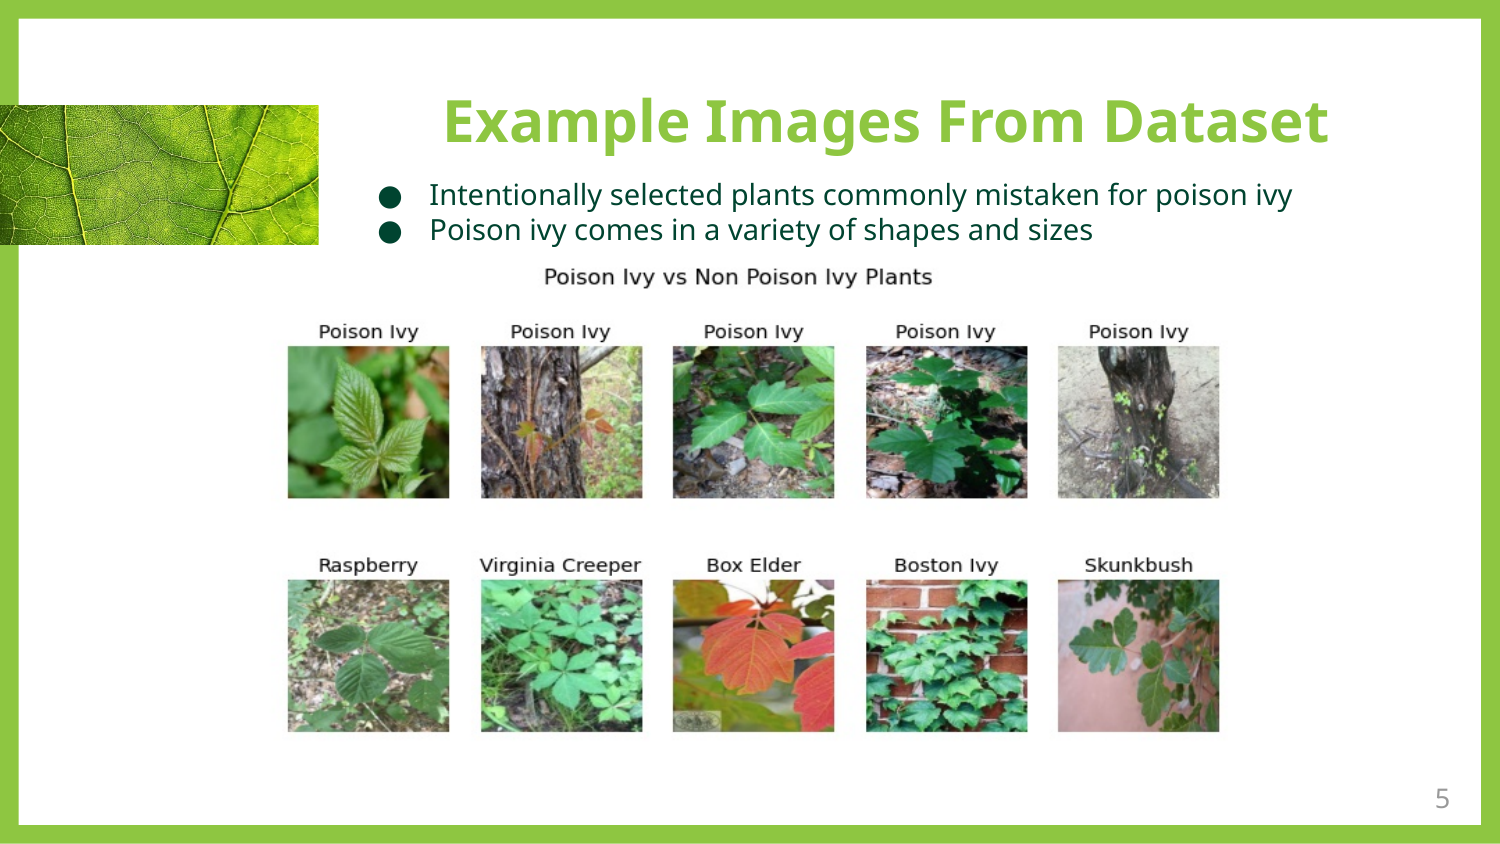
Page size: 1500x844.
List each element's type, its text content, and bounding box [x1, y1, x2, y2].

title Example Images From Dataset [381, 49, 1392, 170]
slide_number ‹#› [1391, 766, 1466, 832]
picture [138, 256, 1339, 825]
picture [0, 105, 319, 245]
text_box Intentionally selected plants commonly mistaken for poison ivy Poison ivy comes in a variety of shapes and sizes [339, 161, 1346, 262]
